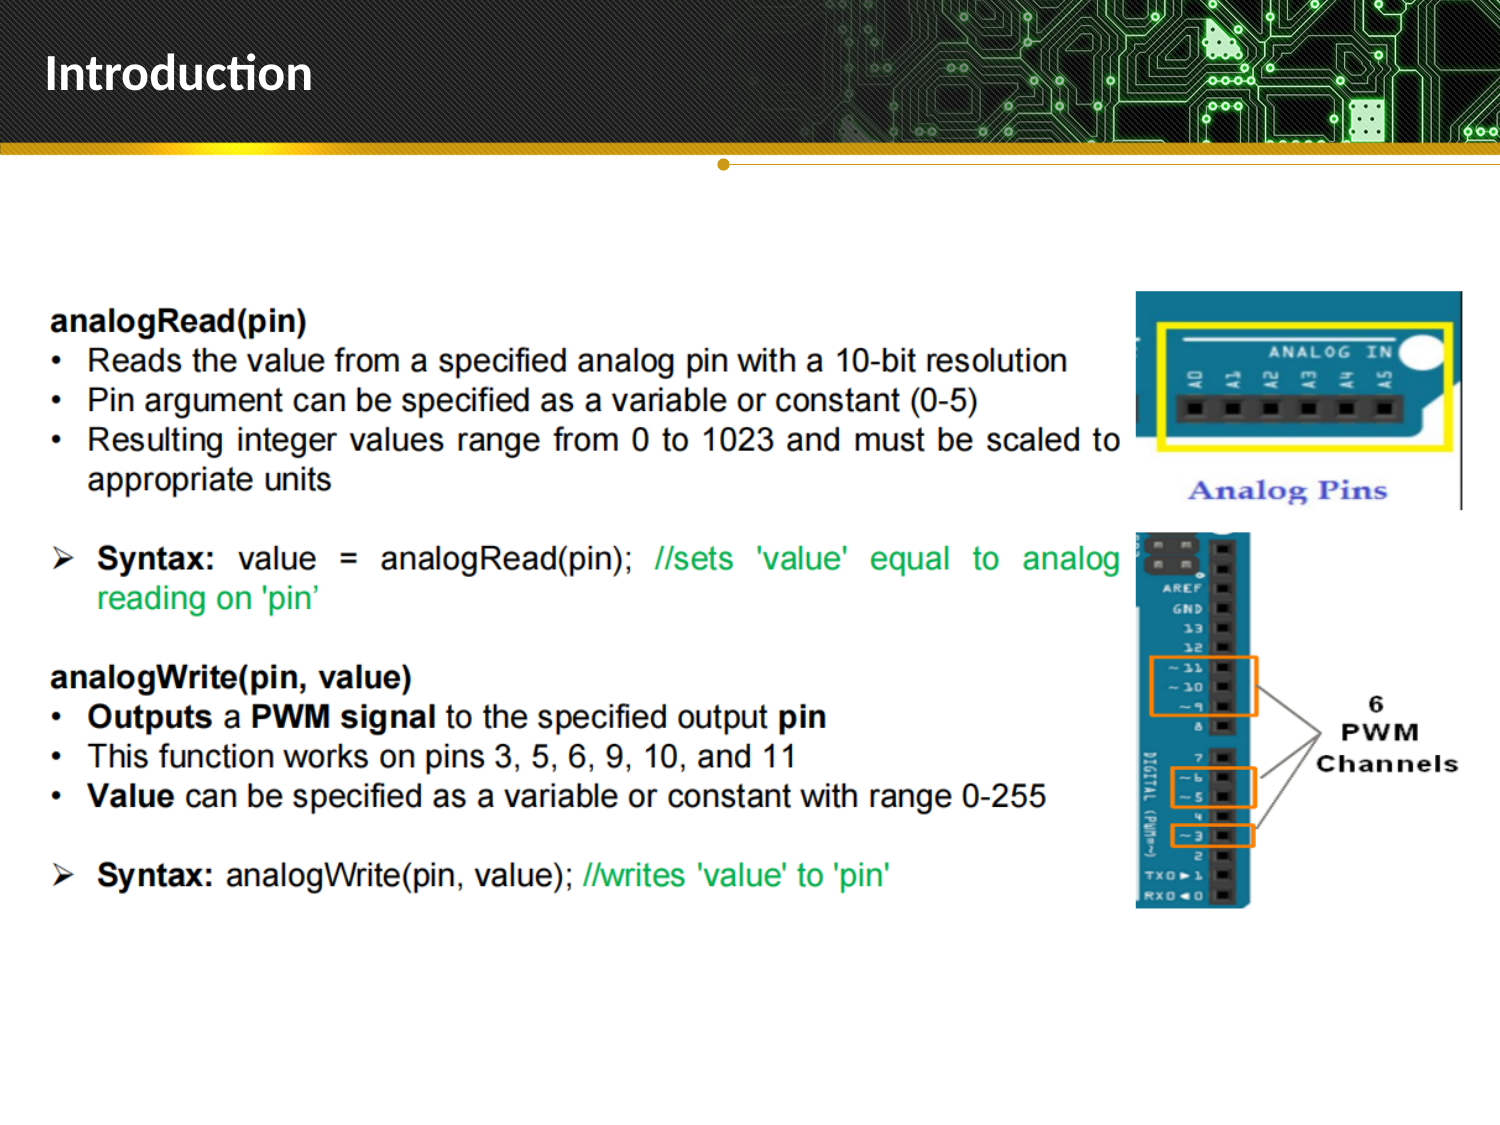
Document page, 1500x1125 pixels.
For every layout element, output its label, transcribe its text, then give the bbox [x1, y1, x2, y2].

picture [0, 0, 1500, 1125]
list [29, 290, 1486, 917]
title Introduction [29, 4, 1287, 135]
